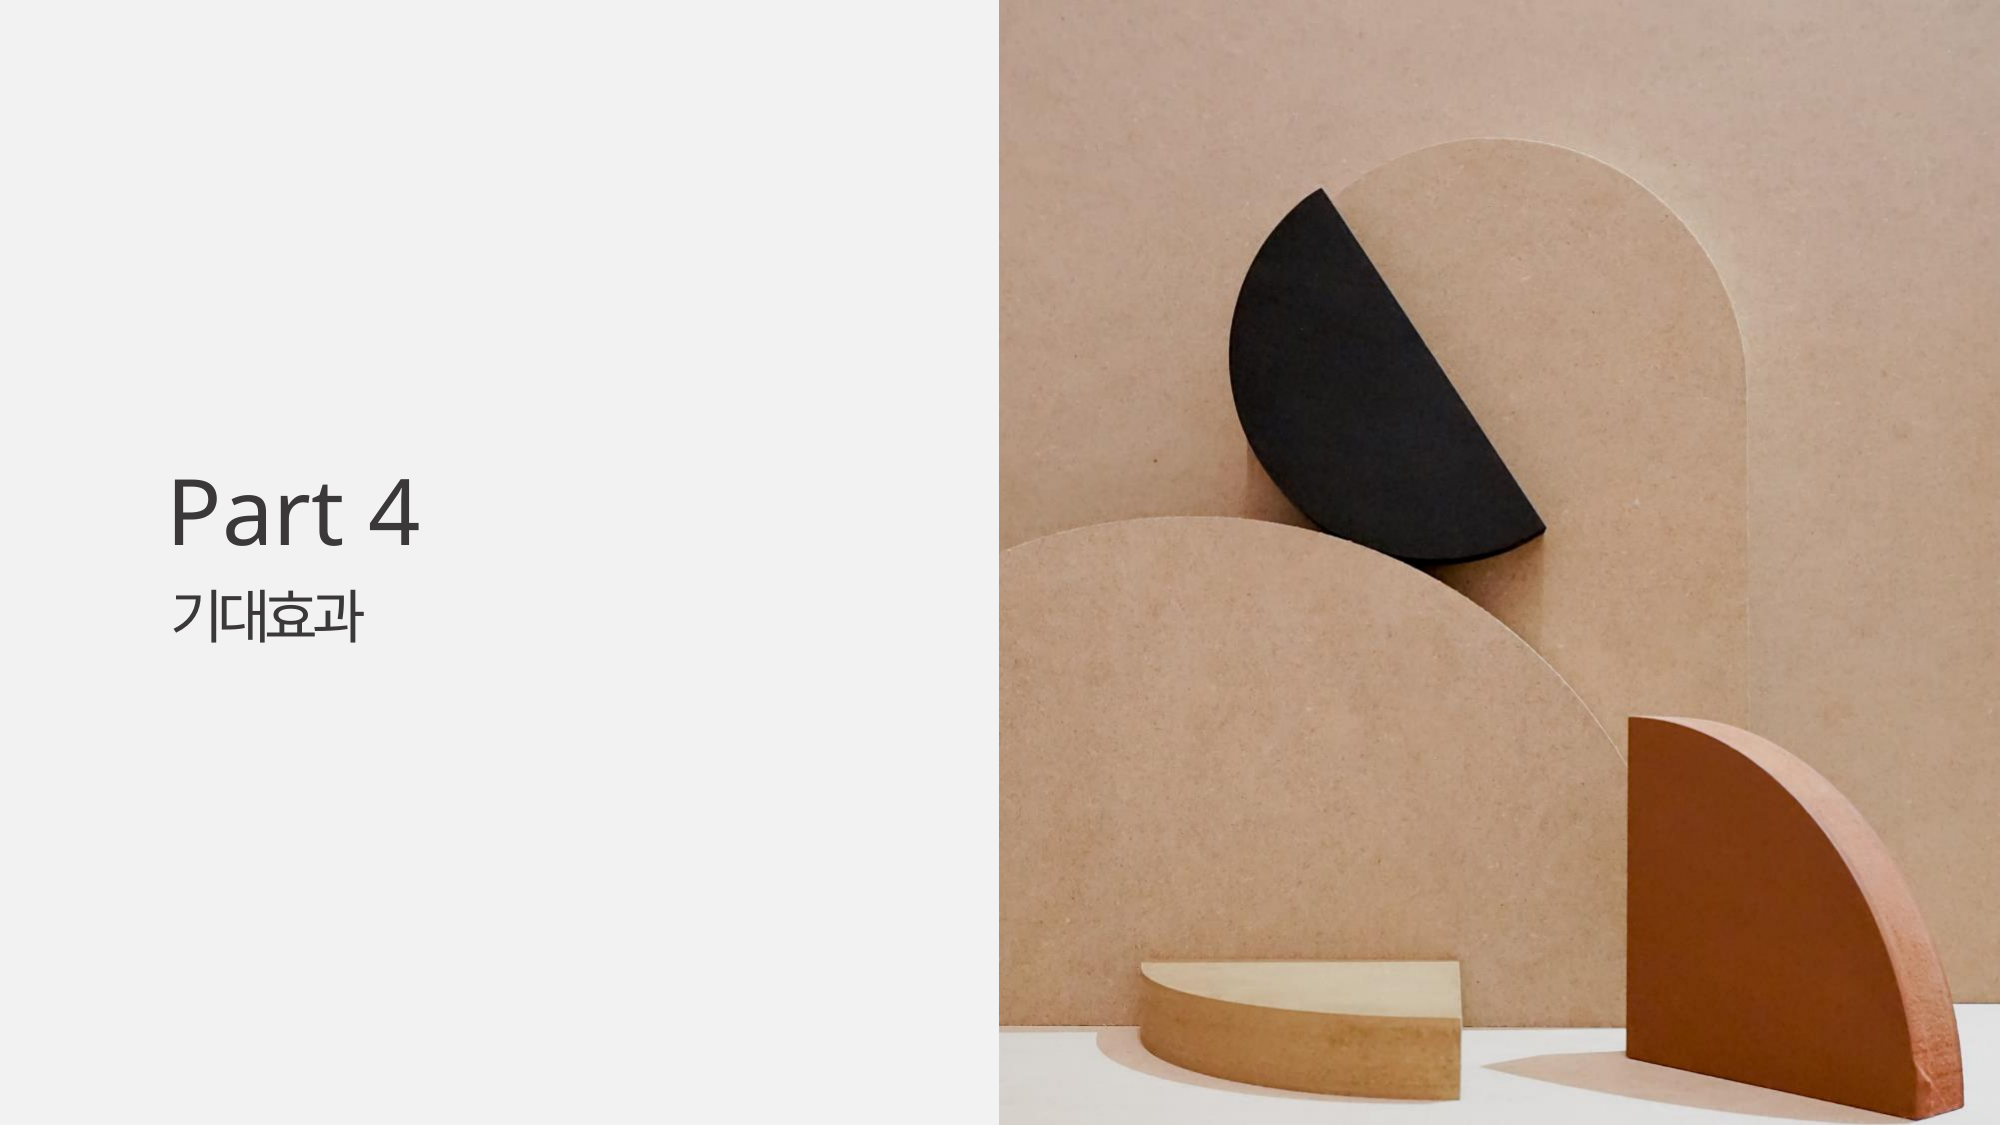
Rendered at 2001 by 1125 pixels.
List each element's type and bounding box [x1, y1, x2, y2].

picture [999, 0, 2000, 1125]
text_box [147, 446, 440, 659]
